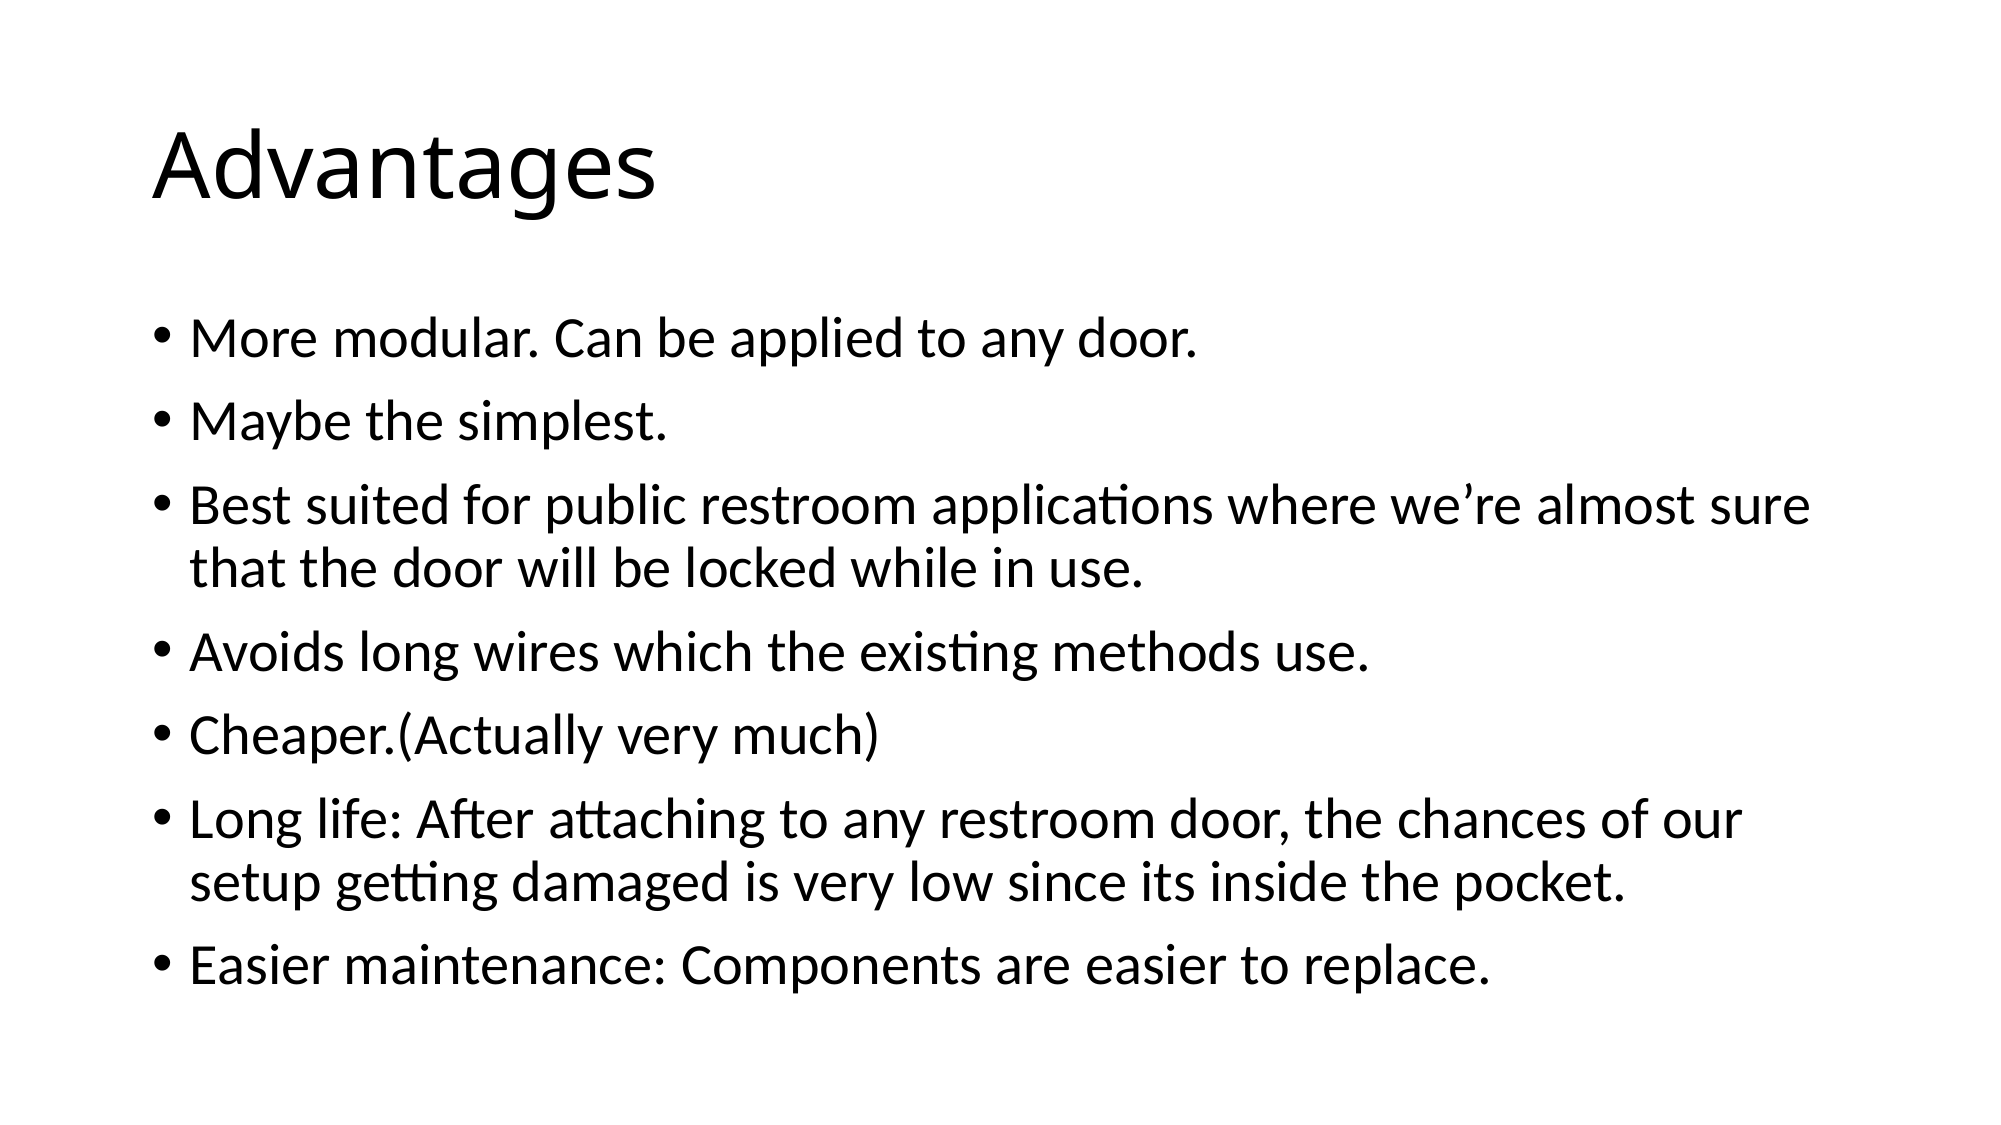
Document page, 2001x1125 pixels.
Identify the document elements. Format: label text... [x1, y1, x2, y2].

list More modular. Can be applied to any door. Maybe the simplest. Best suited for public restroom applications where we’re almost sure that the door will be locked while in use. Avoids long wires which the existing methods use. Cheaper.(Actually very much) Long life: After attaching to any restroom door, the chances of our setup getting damaged is very low since its inside the pocket. Easier maintenance: Components are easier to replace. [137, 299, 1863, 1014]
title Advantages [137, 59, 1863, 278]
